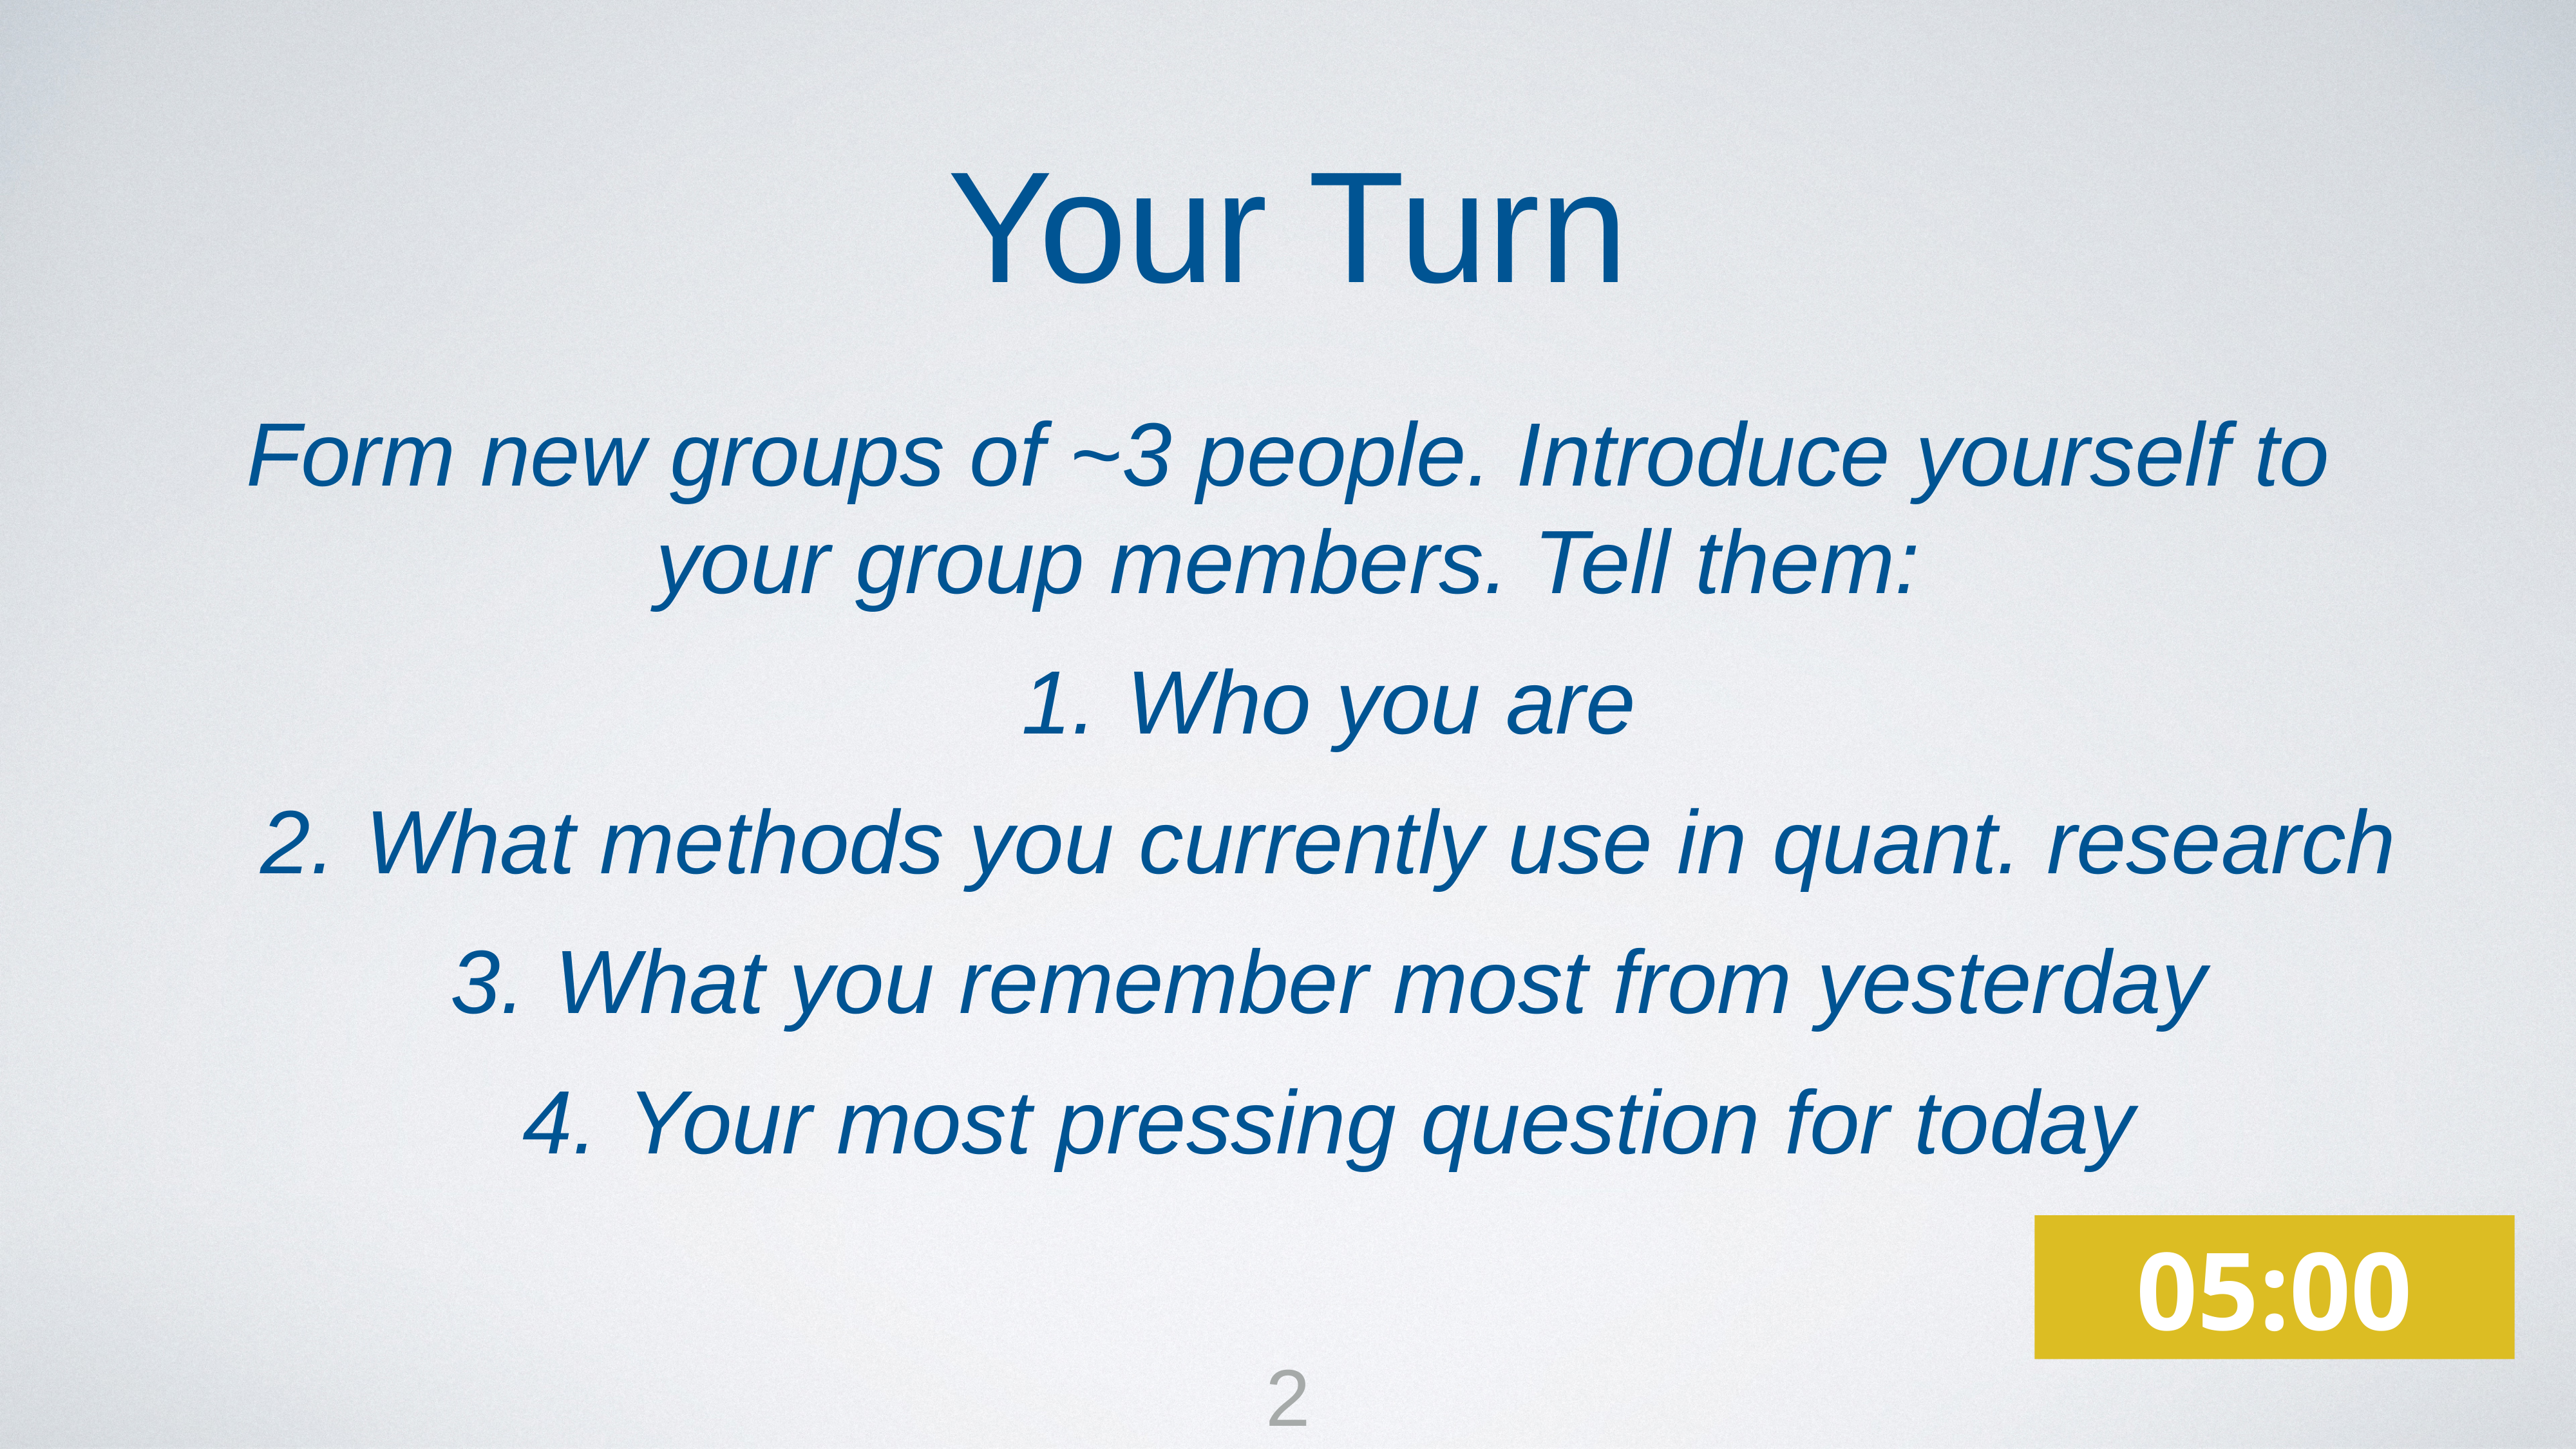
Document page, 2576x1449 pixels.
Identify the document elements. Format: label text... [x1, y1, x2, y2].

title Your Turn [510, 37, 2066, 367]
picture [0, 0, 2576, 1449]
list Form new groups of ~3 people. Introduce yourself to your group members. Tell them: Who you are What methods you currently use in quant. research What you remember most from yesterday Your most pressing question for today [152, 367, 2424, 1200]
text_box 05:00 [2034, 1215, 2515, 1359]
slide_number 2 [1259, 1340, 1317, 1448]
